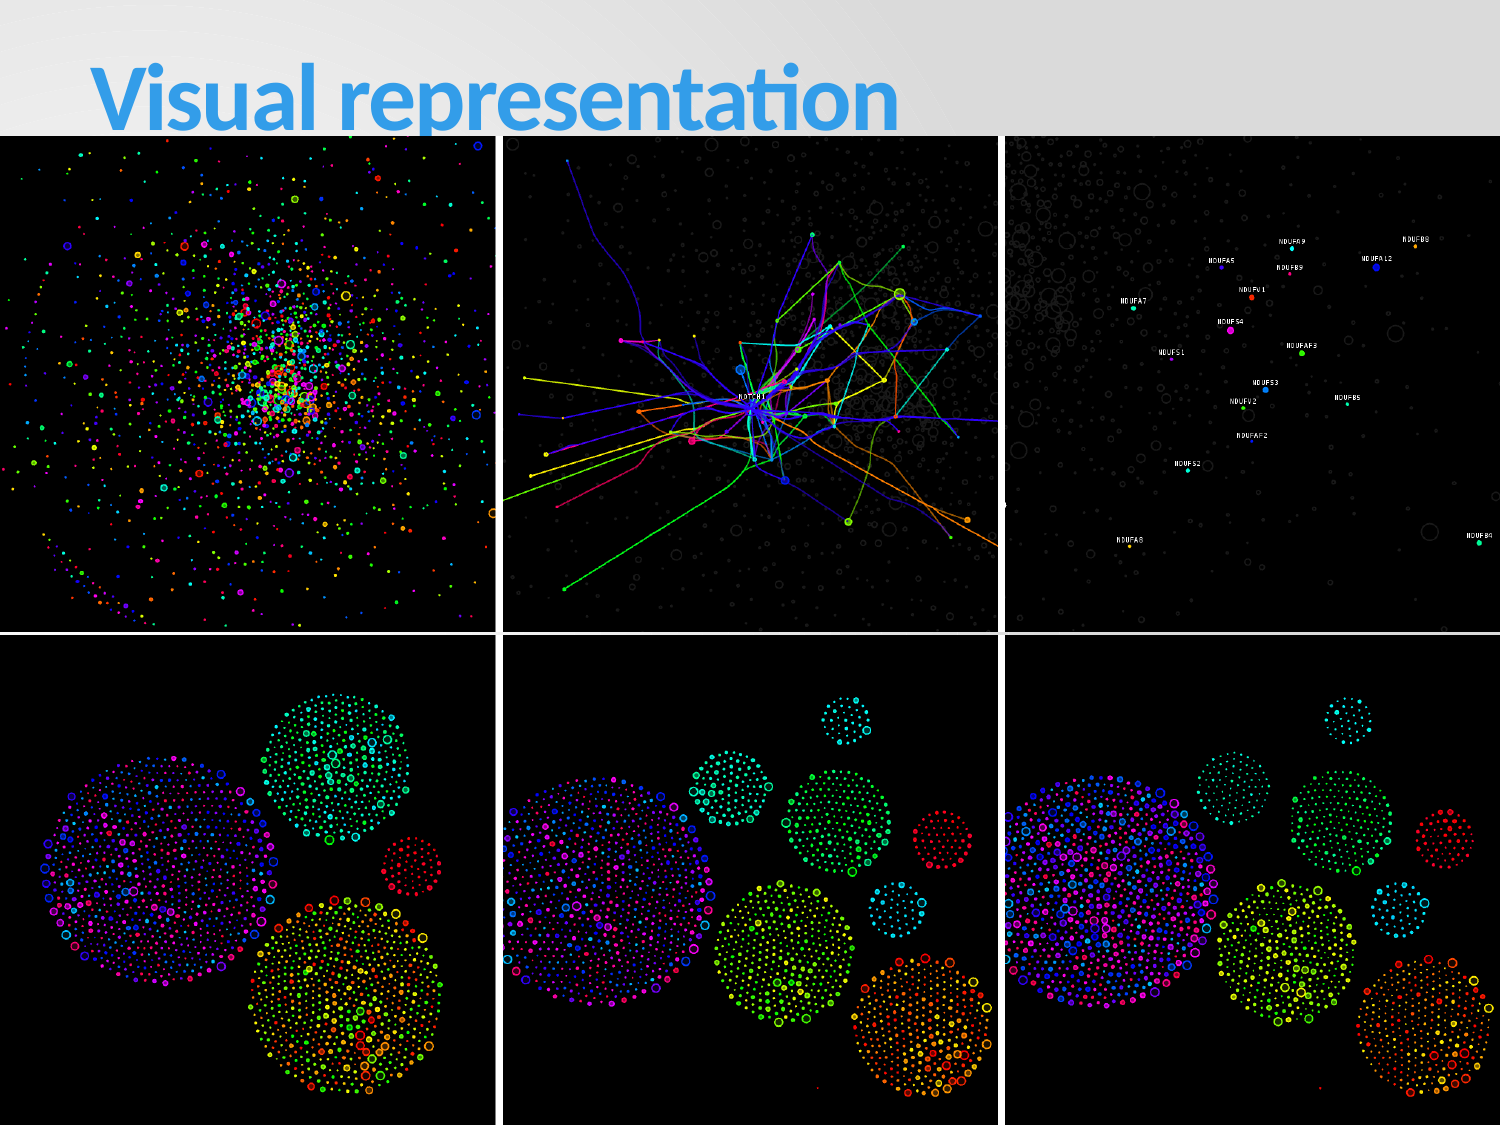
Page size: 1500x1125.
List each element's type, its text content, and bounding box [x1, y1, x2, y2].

picture [0, 634, 1500, 1125]
title Visual representation [75, 45, 1373, 128]
picture [0, 135, 1500, 632]
